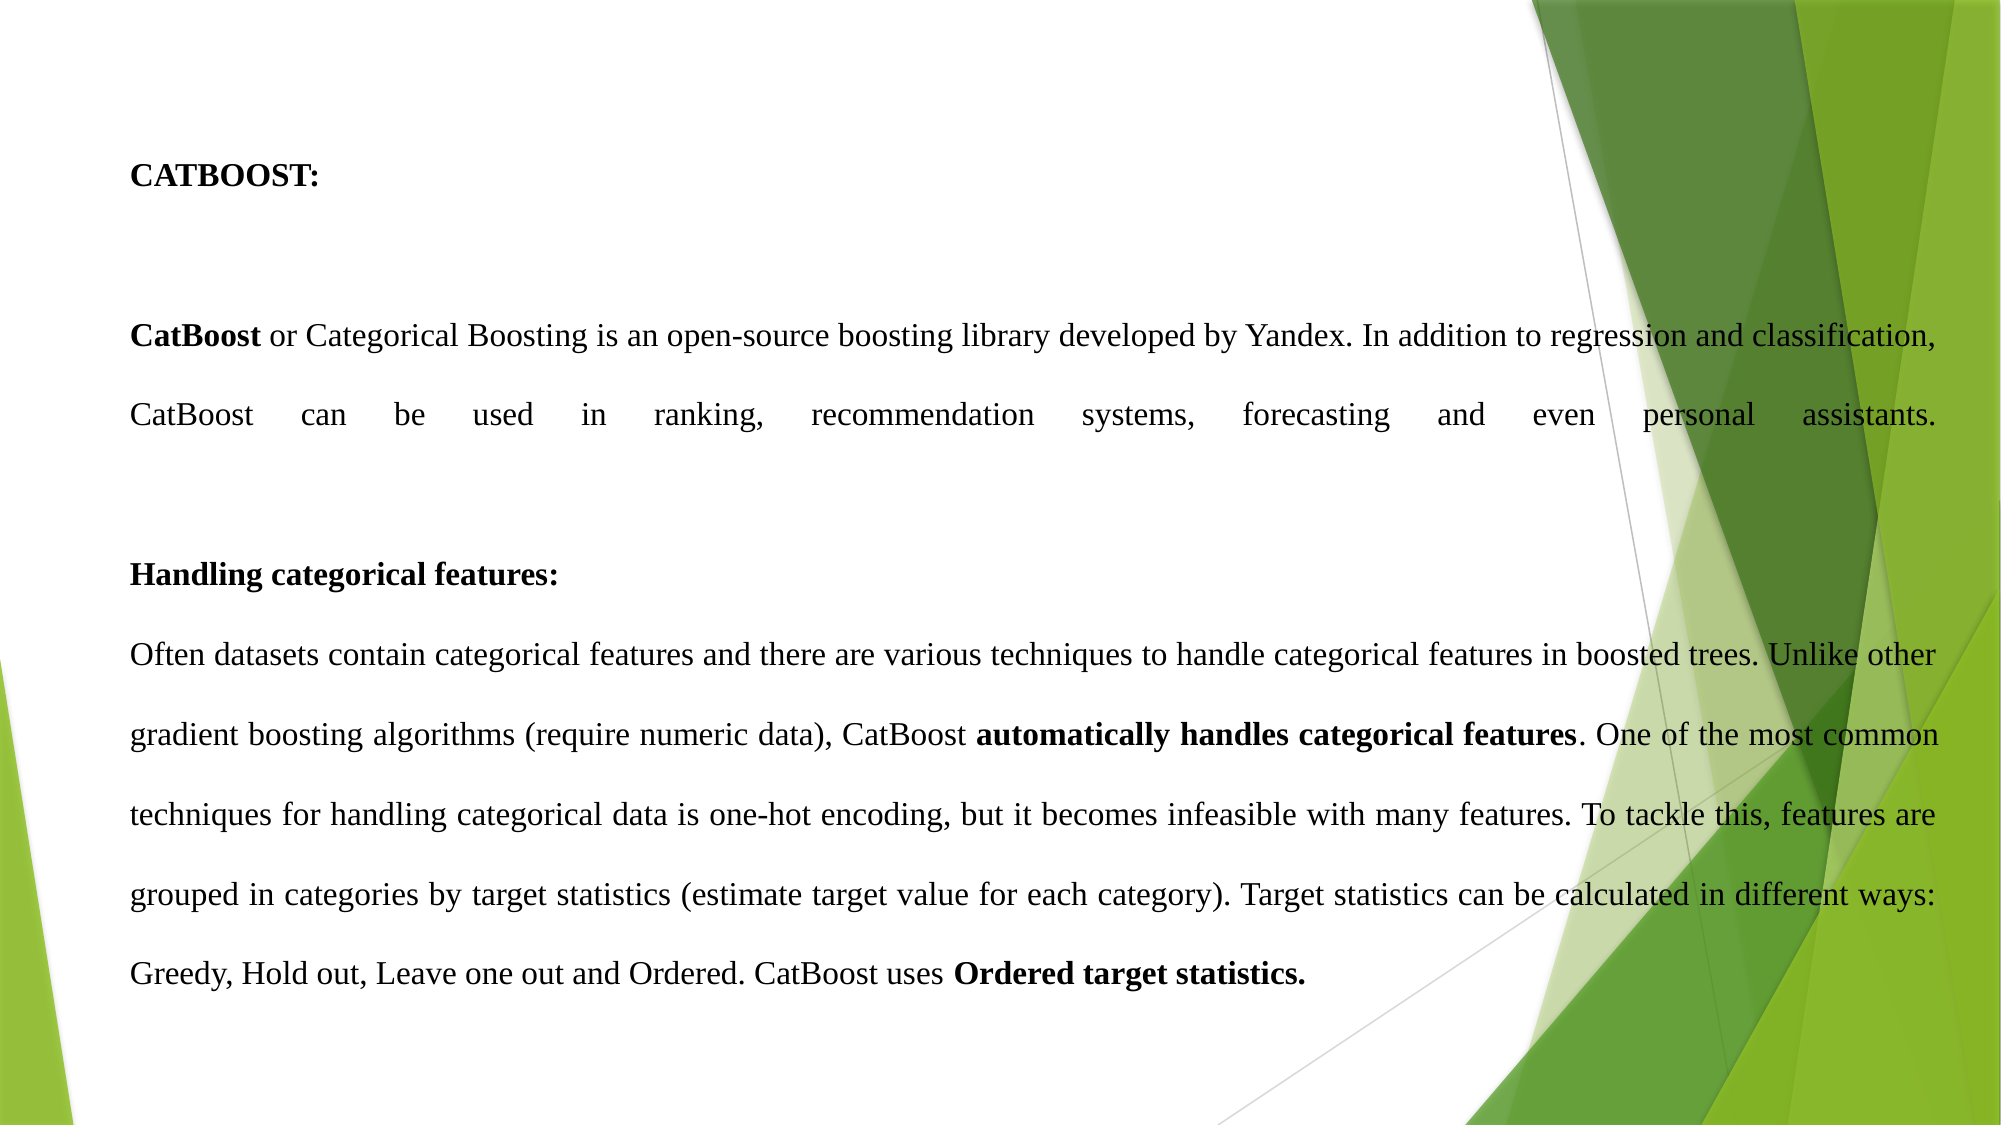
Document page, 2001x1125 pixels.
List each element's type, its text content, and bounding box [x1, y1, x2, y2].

text_box CATBOOST: CatBoost or Categorical Boosting is an open-source boosting library developed by Yandex. In addition to regression and classification, CatBoost can be used in ranking, recommendation systems, forecasting and even personal assistants. Handling categorical features: Often datasets contain categorical features and there are various techniques to handle categorical features in boosted trees. Unlike other gradient boosting algorithms (require numeric data), CatBoost automatically handles categorical features. One of the most common techniques for handling categorical data is one-hot encoding, but it becomes infeasible with many features. To tackle this, features are grouped in categories by target statistics (estimate target value for each category). Target statistics can be calculated in different ways: Greedy, Hold out, Leave one out and Ordered. CatBoost uses Ordered target statistics. [114, 105, 1955, 1079]
